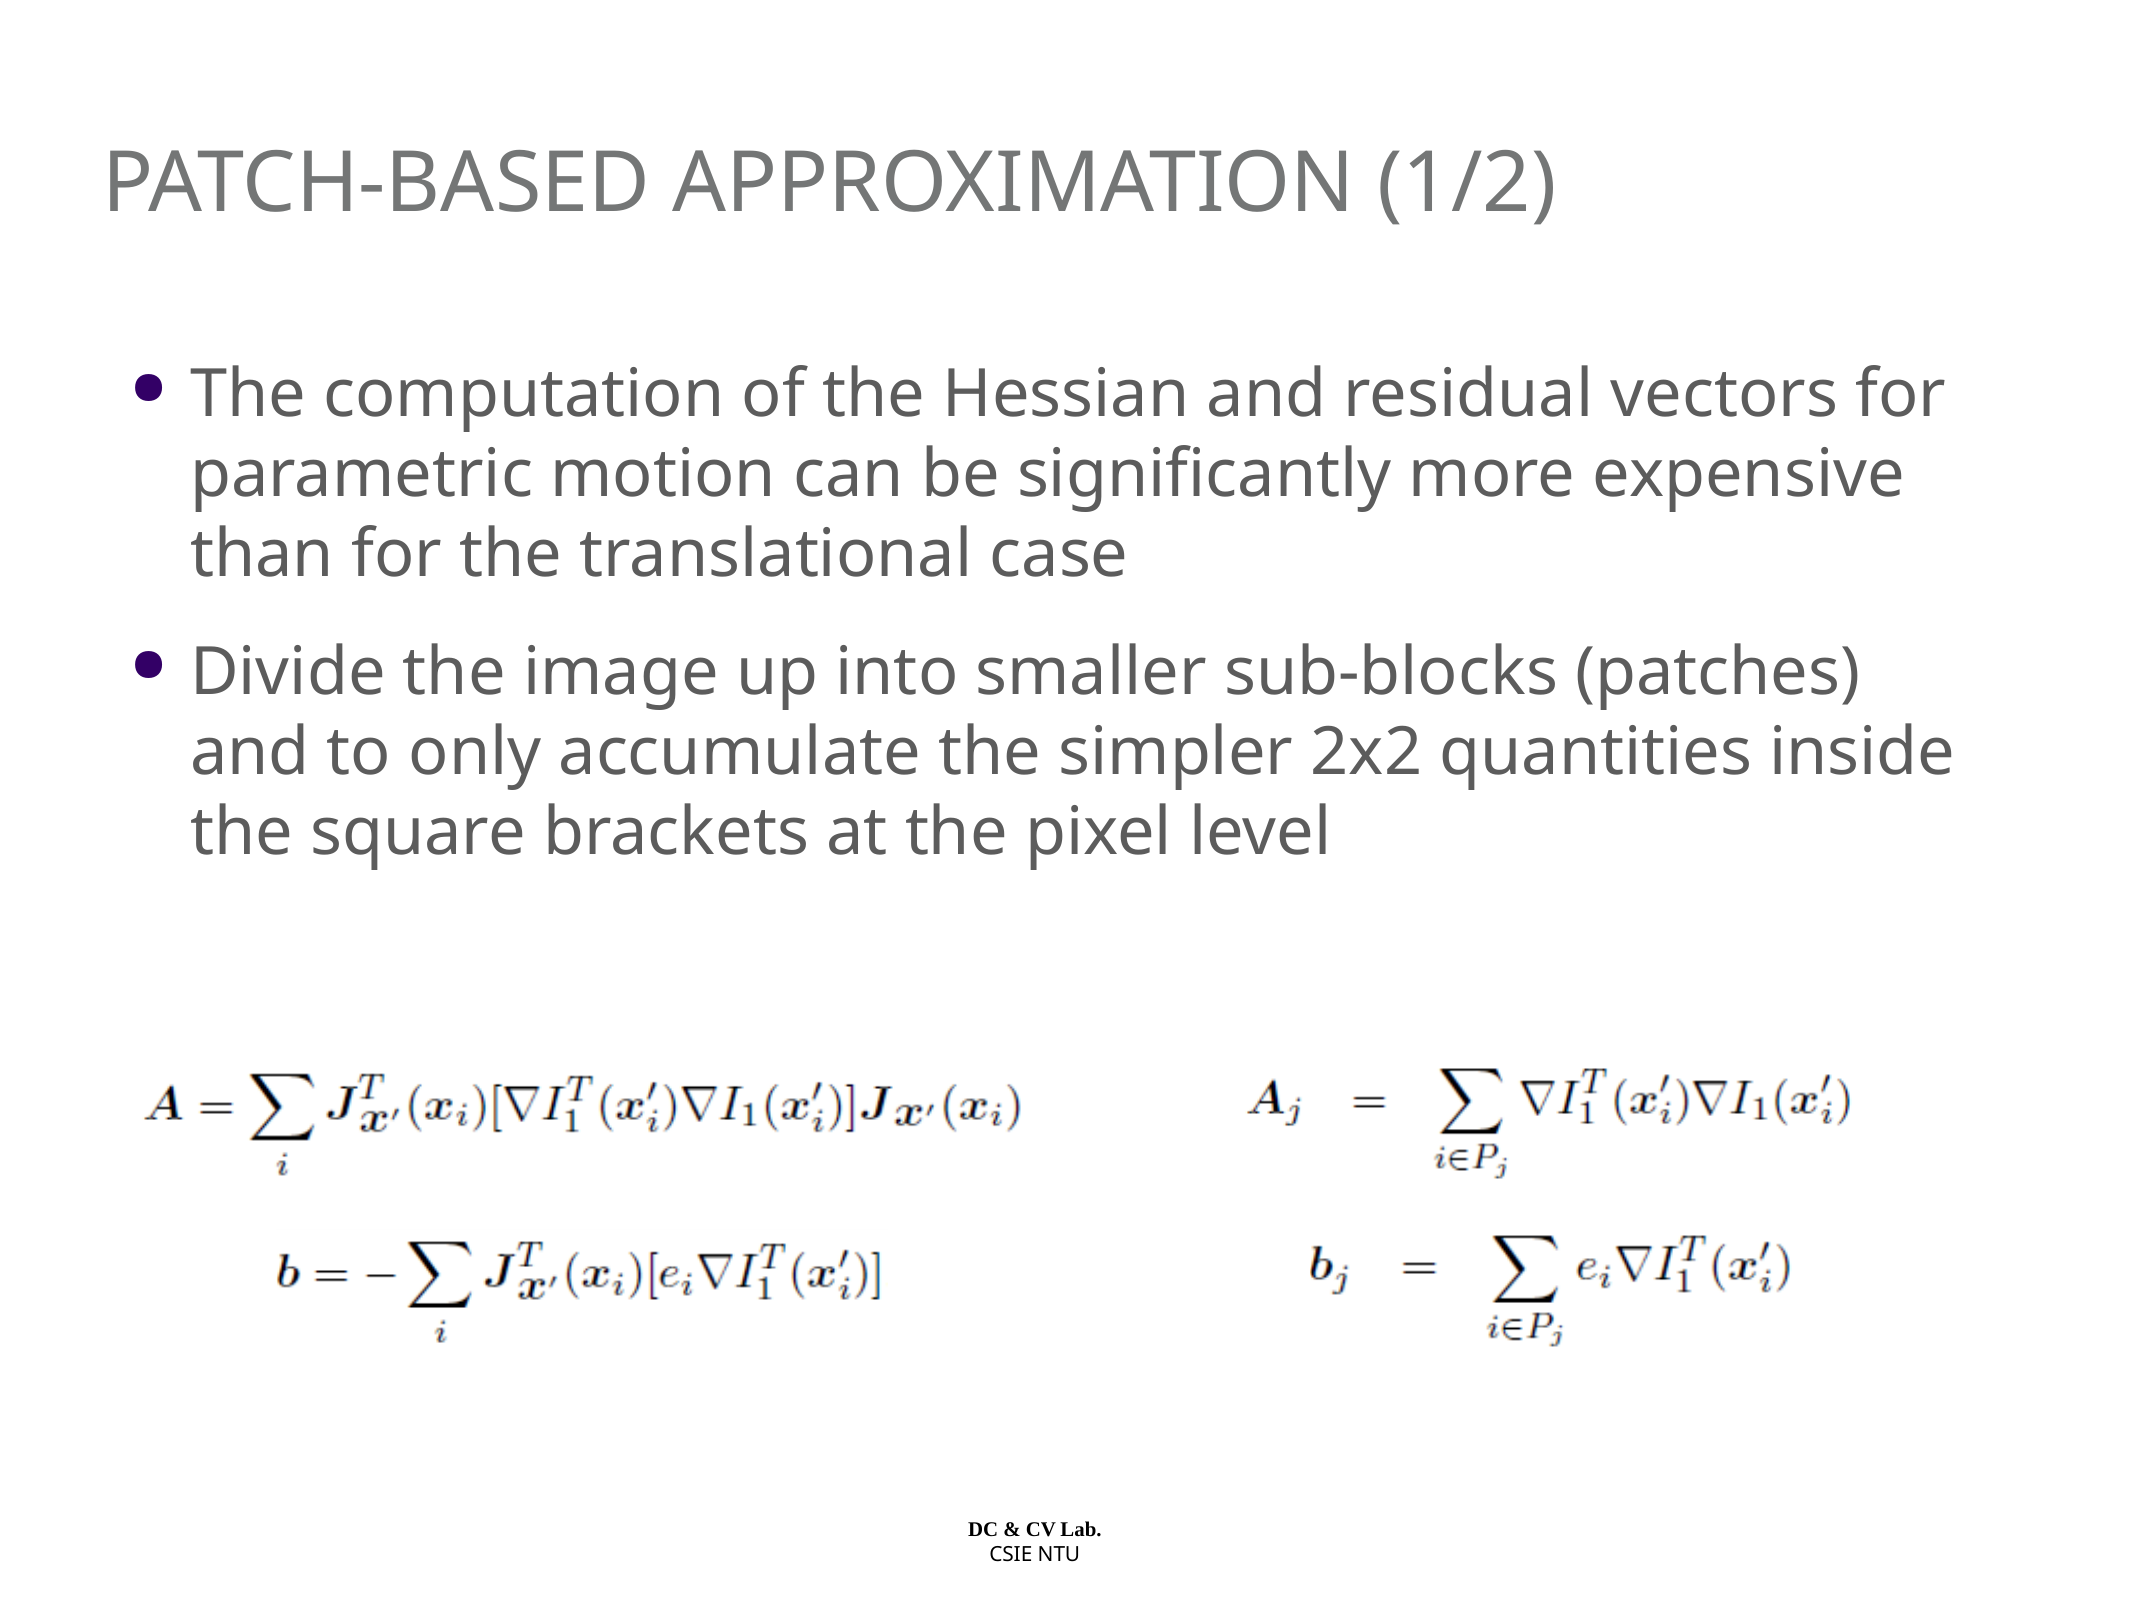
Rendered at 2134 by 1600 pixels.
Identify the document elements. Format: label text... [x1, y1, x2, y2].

text_box The computation of the Hessian and residual vectors for parametric motion can be significantly more expensive than for the translational case Divide the image up into smaller sub-blocks (patches) and to only accumulate the simpler 2x2 quantities inside the square brackets at the pixel level [122, 342, 2011, 1067]
picture [276, 1227, 888, 1347]
picture [1244, 1055, 1861, 1187]
picture [1310, 1227, 1794, 1354]
title Patch-based Approximation (1/2) [93, 118, 2041, 238]
picture [137, 1055, 1027, 1187]
text_box DC & CV Lab. CSIE NTU [797, 1508, 1273, 1573]
